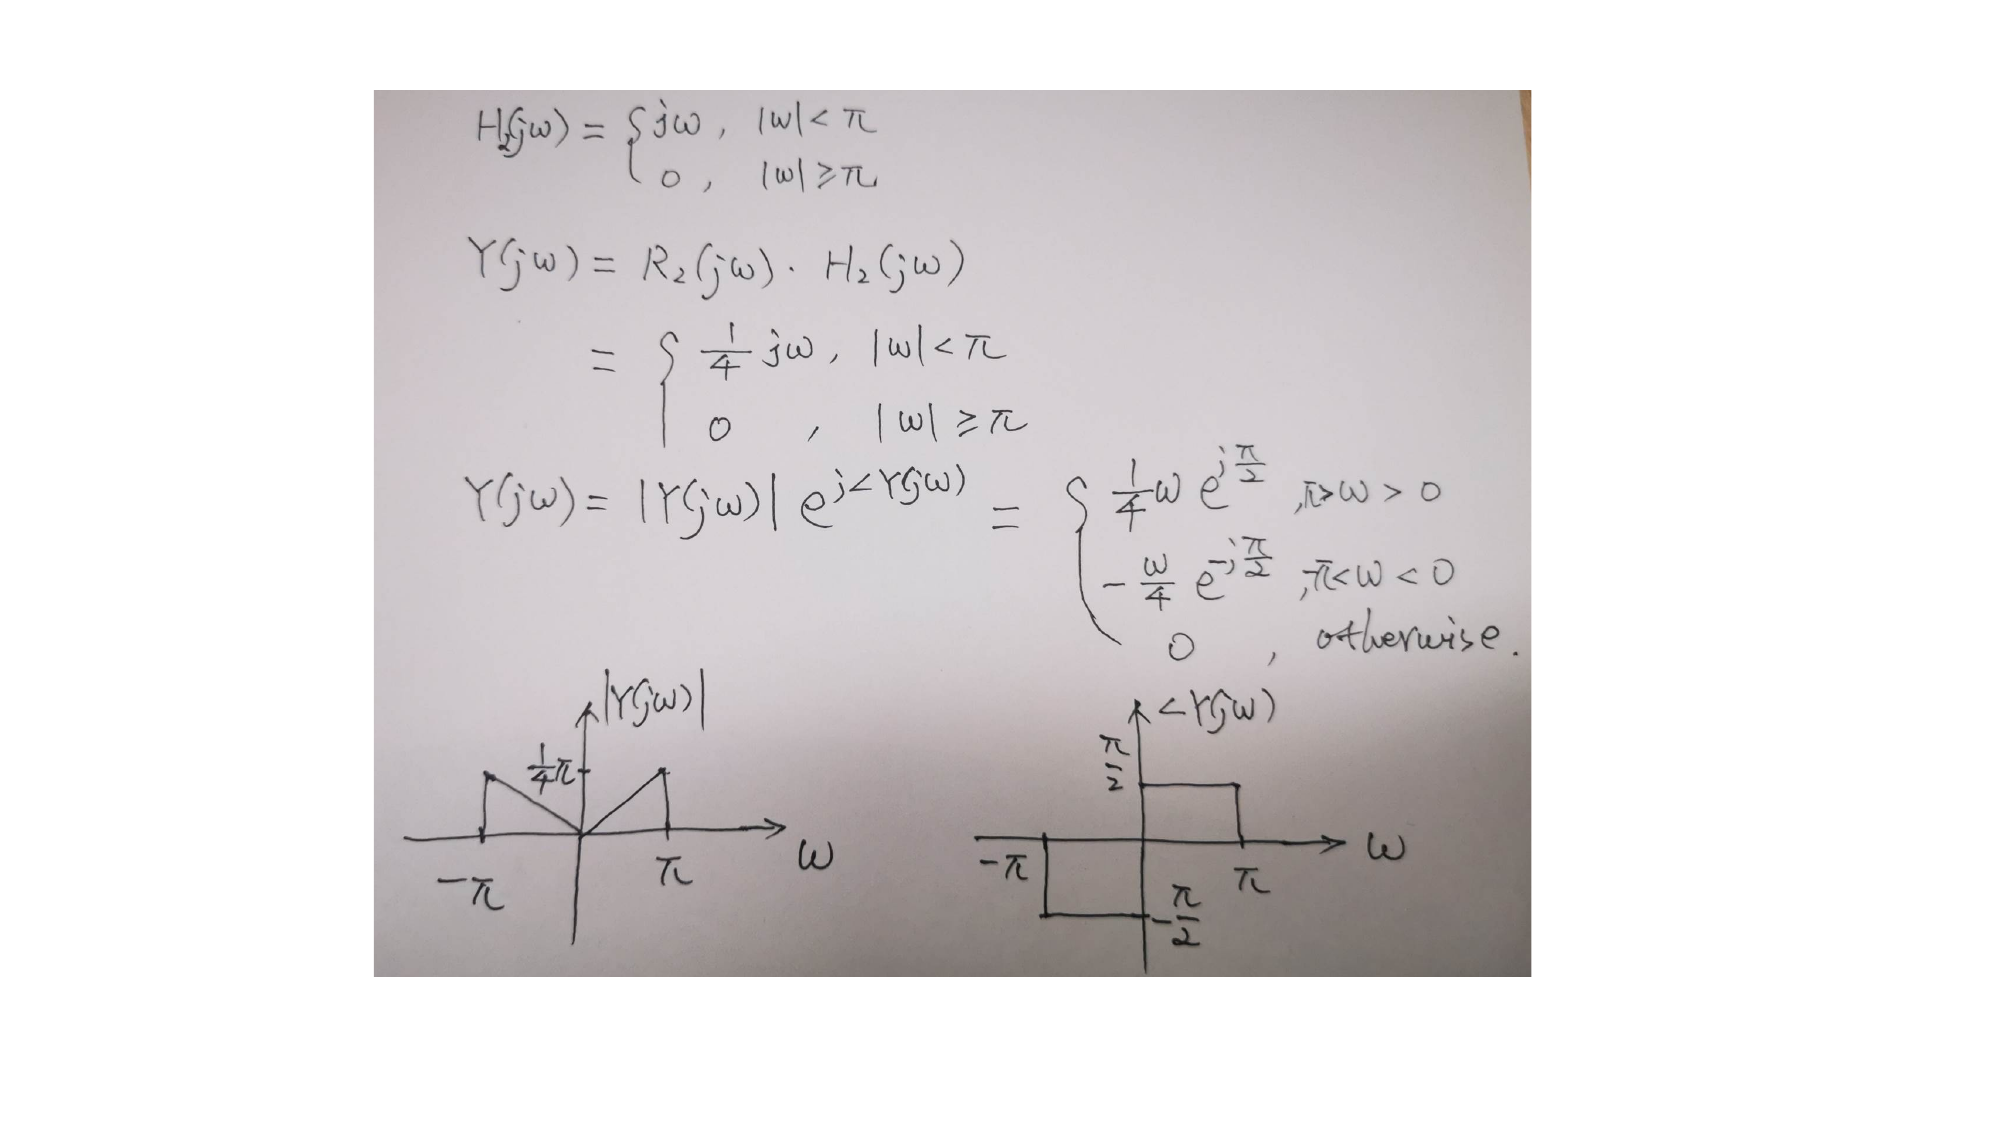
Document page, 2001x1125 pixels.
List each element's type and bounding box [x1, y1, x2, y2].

picture [373, 89, 1532, 977]
